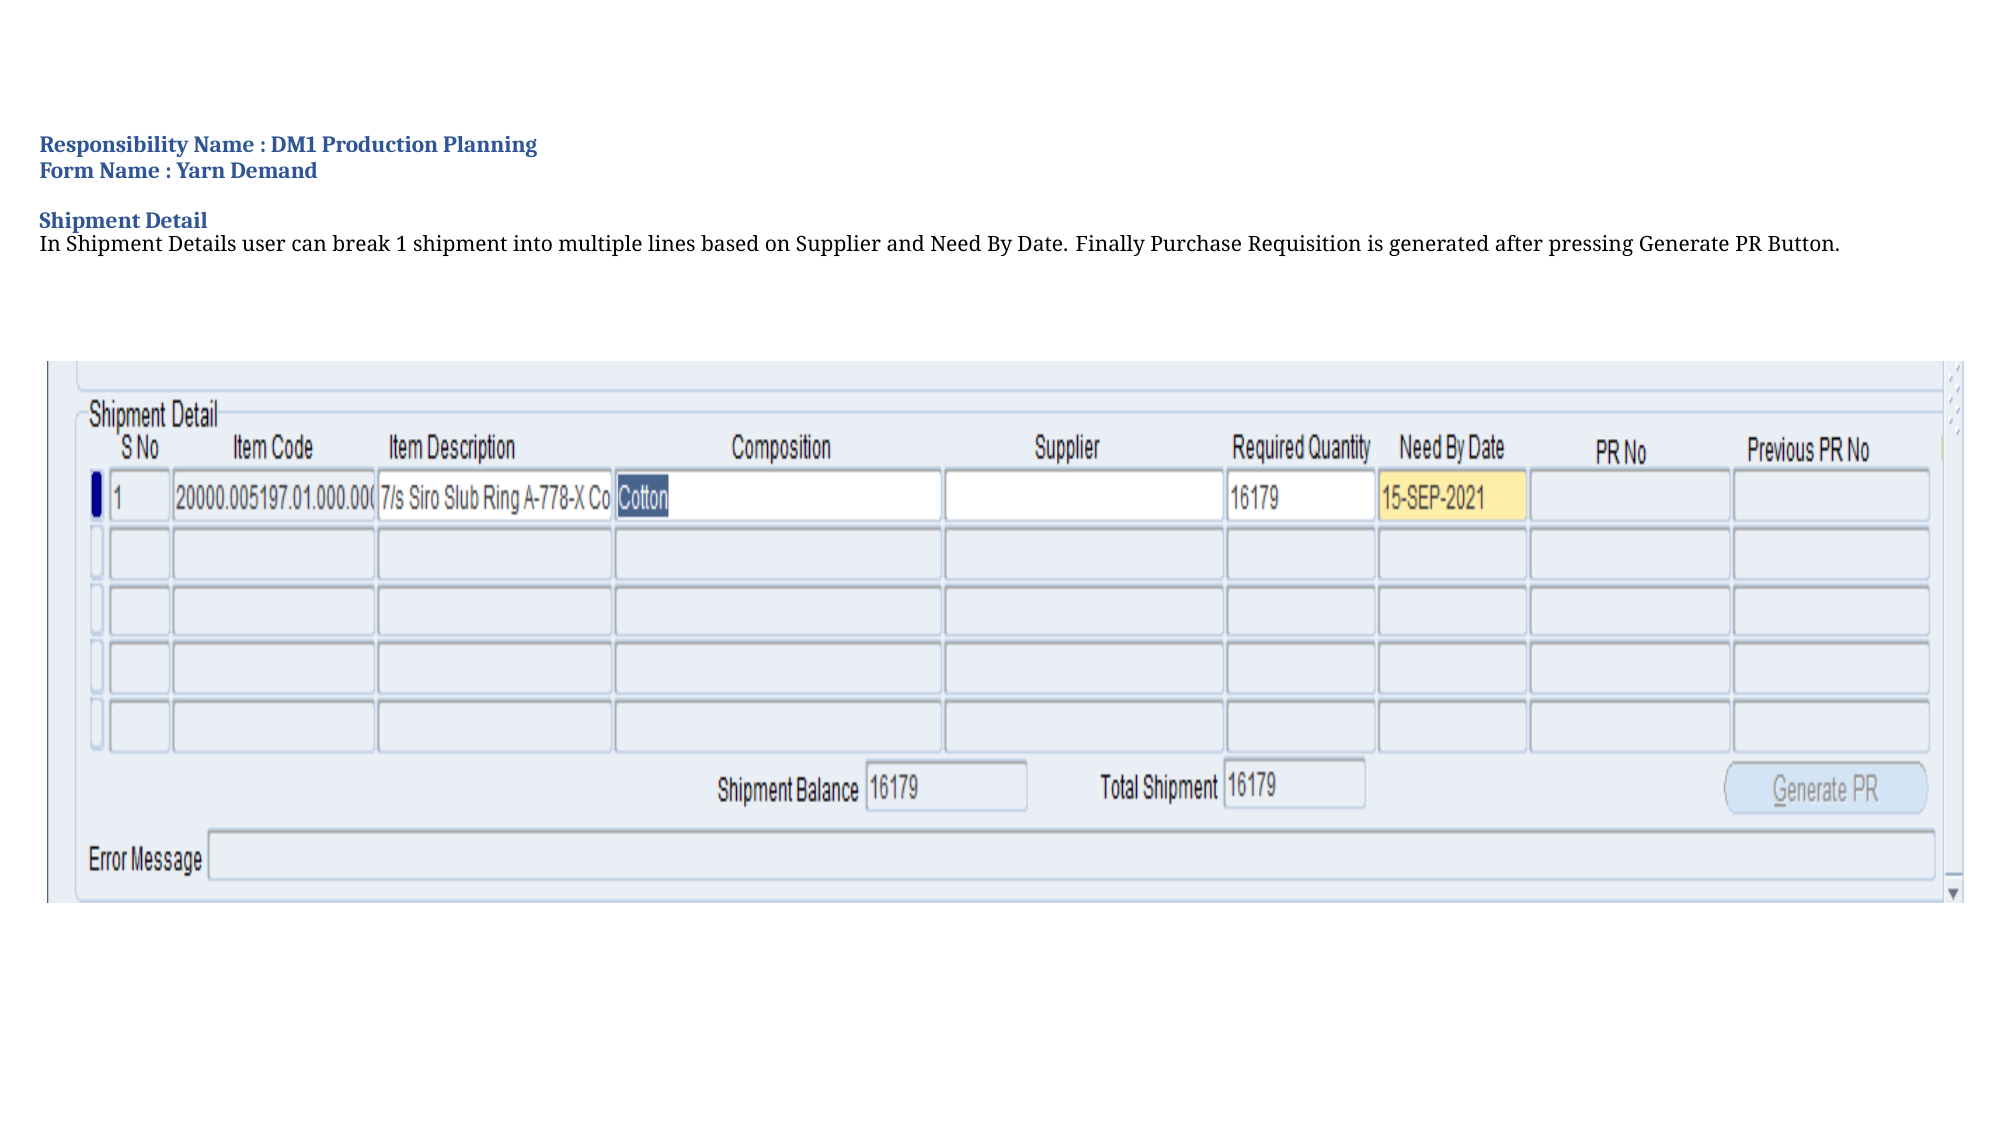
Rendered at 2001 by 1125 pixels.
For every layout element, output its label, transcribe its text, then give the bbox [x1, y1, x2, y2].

title Responsibility Name : DM1 Production Planning Form Name : Yarn Demand Shipment Detail In Shipment Details user can break 1 shipment into multiple lines based on Supplier and Need By Date. Finally Purchase Requisition is generated after pressing Generate PR Button. [24, 59, 1863, 299]
picture [46, 361, 1964, 903]
